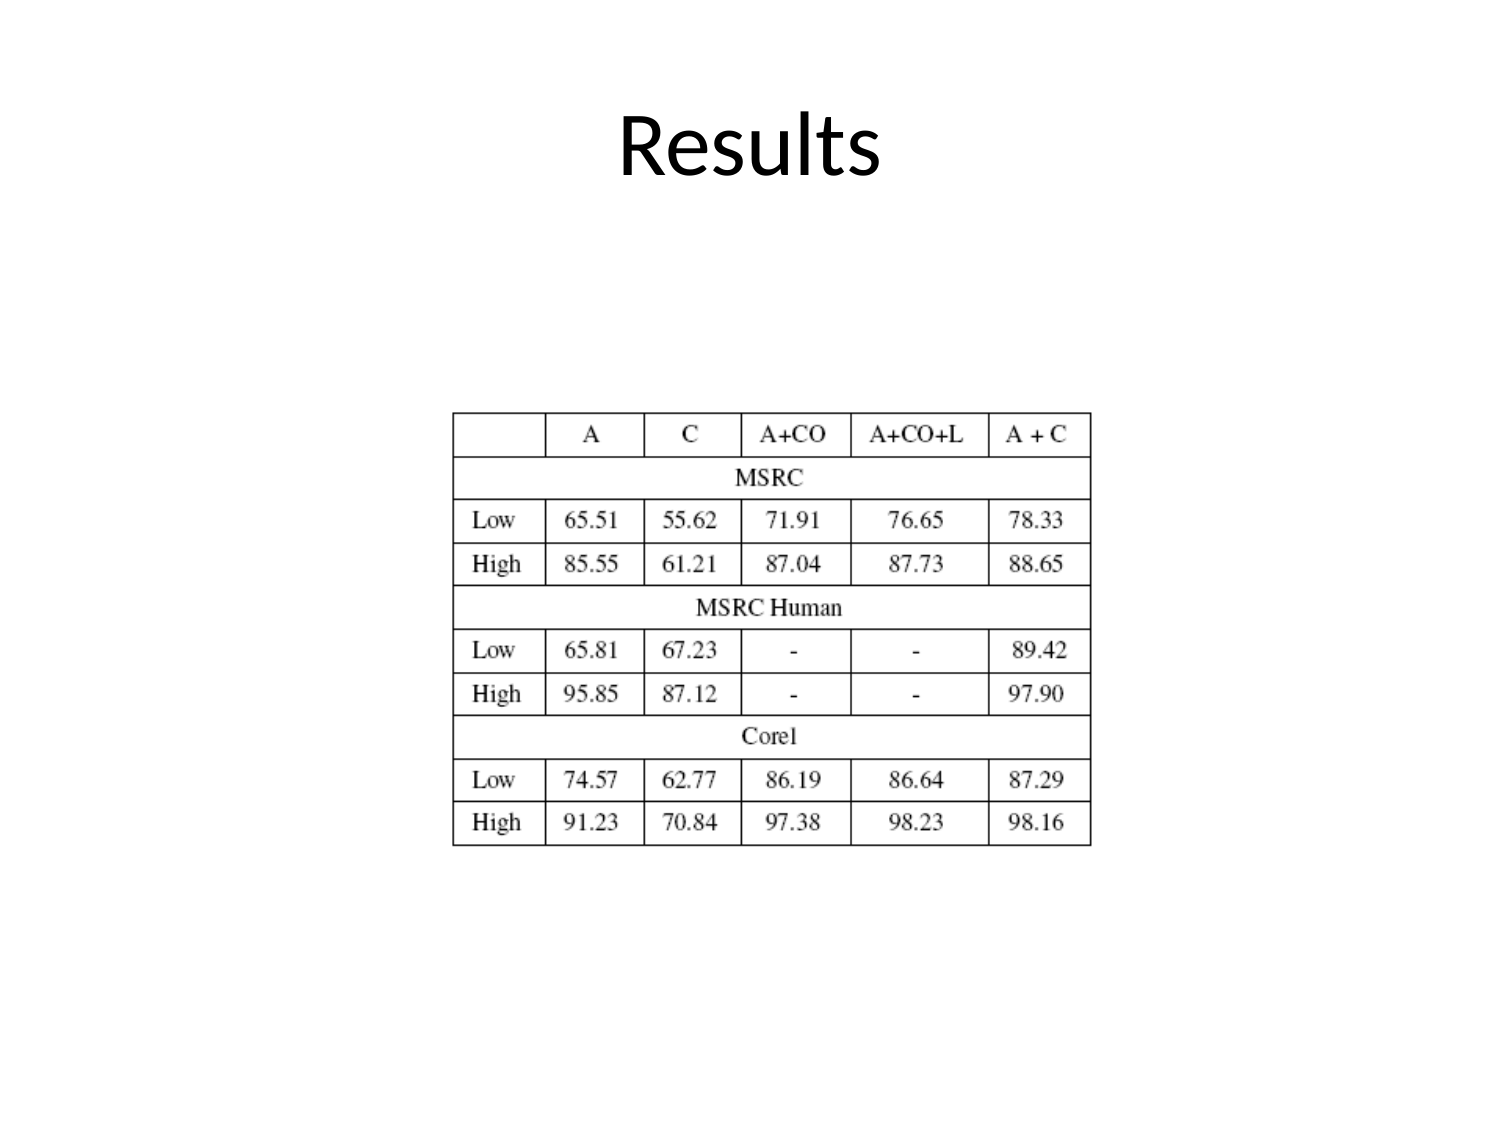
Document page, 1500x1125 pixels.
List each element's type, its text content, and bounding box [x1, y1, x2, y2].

title Results [75, 45, 1425, 233]
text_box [448, 407, 1098, 851]
